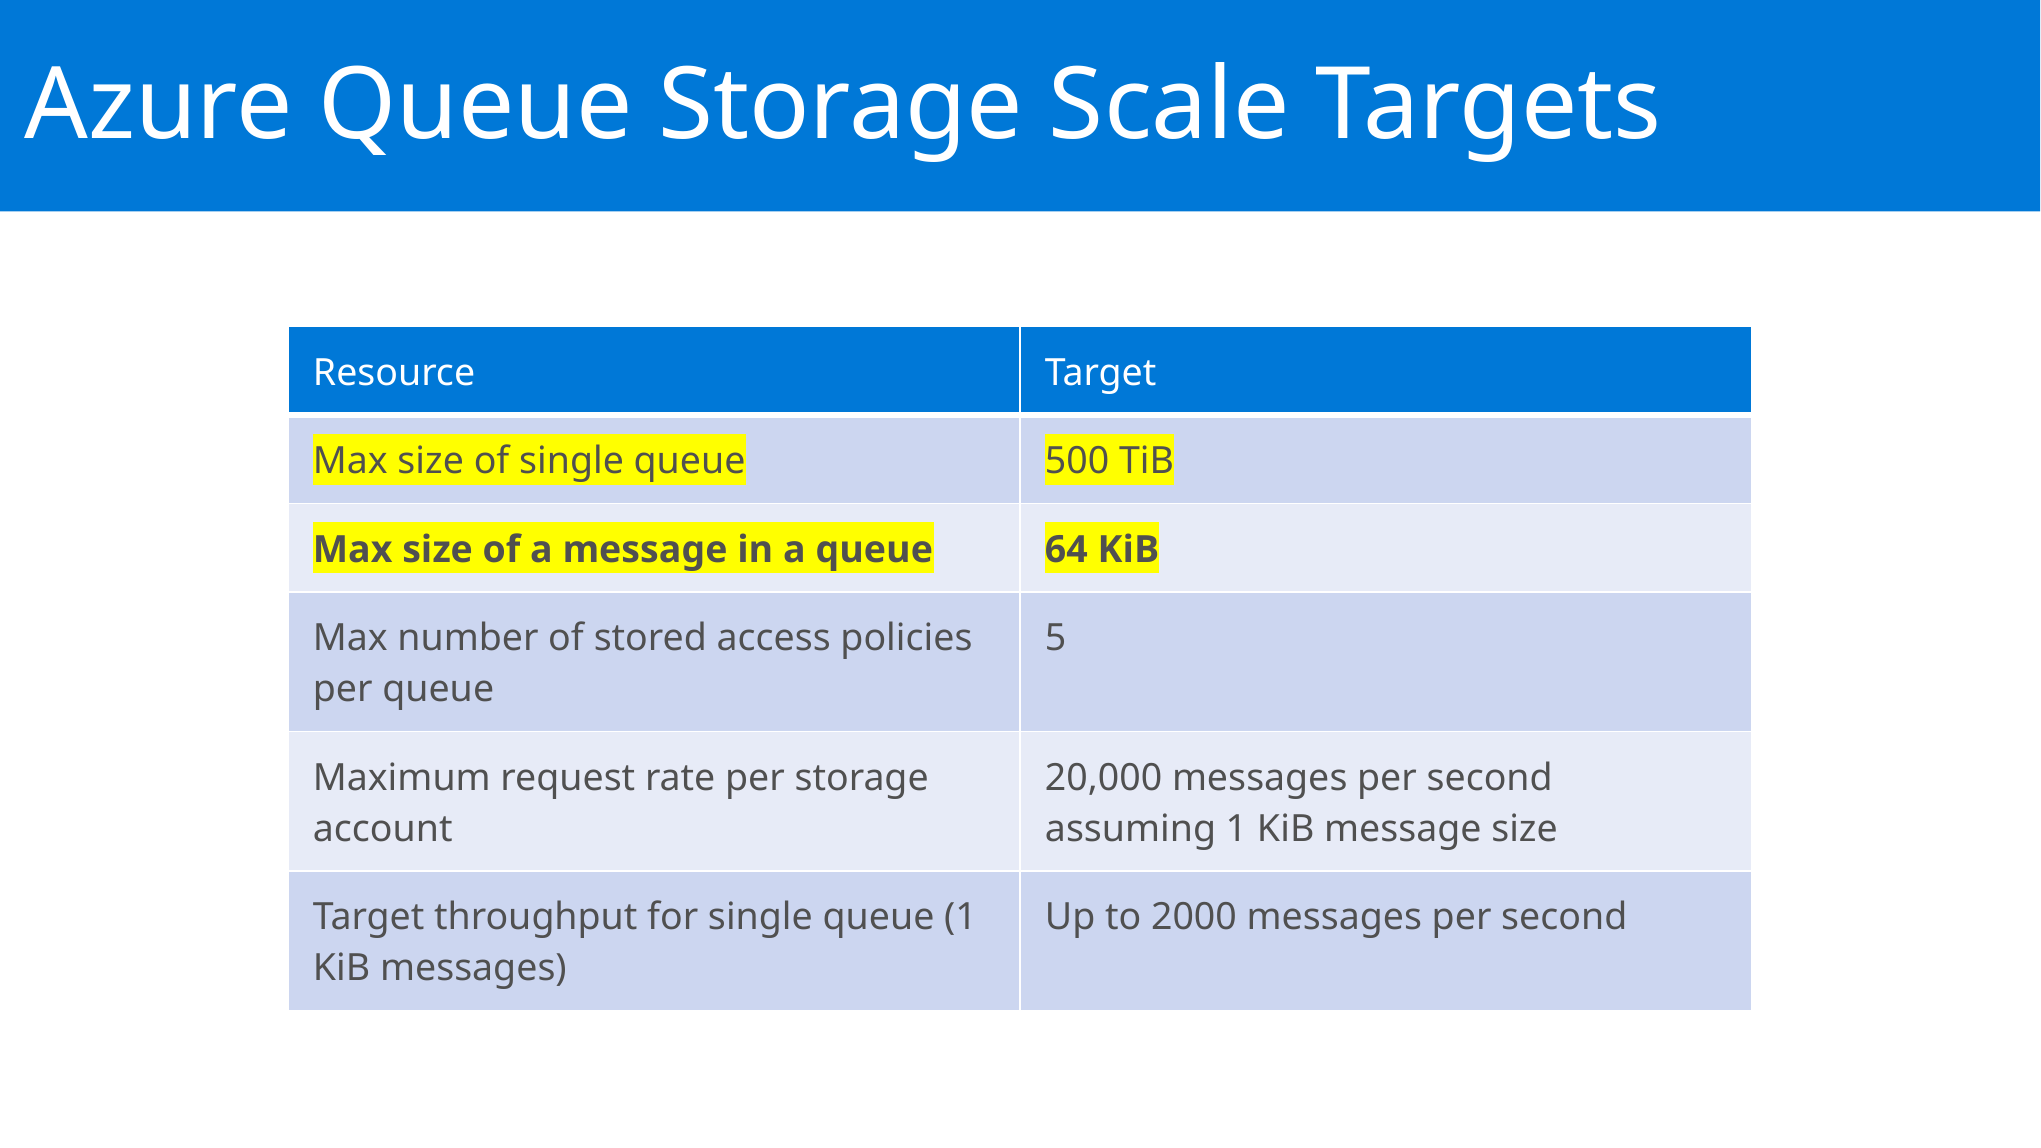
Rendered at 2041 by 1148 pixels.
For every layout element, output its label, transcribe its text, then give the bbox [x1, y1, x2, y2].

table_cell Maximum request rate per storage account [289, 732, 1019, 870]
table_cell 500 TiB [1021, 418, 1751, 503]
table_header Resource [289, 327, 1019, 412]
table_header Target [1021, 327, 1751, 412]
table_cell Max size of a message in a queue [289, 504, 1019, 591]
table_cell Max size of single queue [289, 418, 1019, 503]
table_cell Up to 2000 messages per second [1021, 872, 1751, 1010]
table_cell Target throughput for single queue (1 KiB messages) [289, 872, 1019, 1010]
table_cell 5 [1021, 593, 1751, 731]
table_cell 64 KiB [1021, 504, 1751, 591]
table_cell 20,000 messages per second assuming 1 KiB message size [1021, 732, 1751, 870]
text_box Azure Queue Storage Scale Targets [0, 0, 2041, 212]
table_cell Max number of stored access policies per queue [289, 593, 1019, 731]
